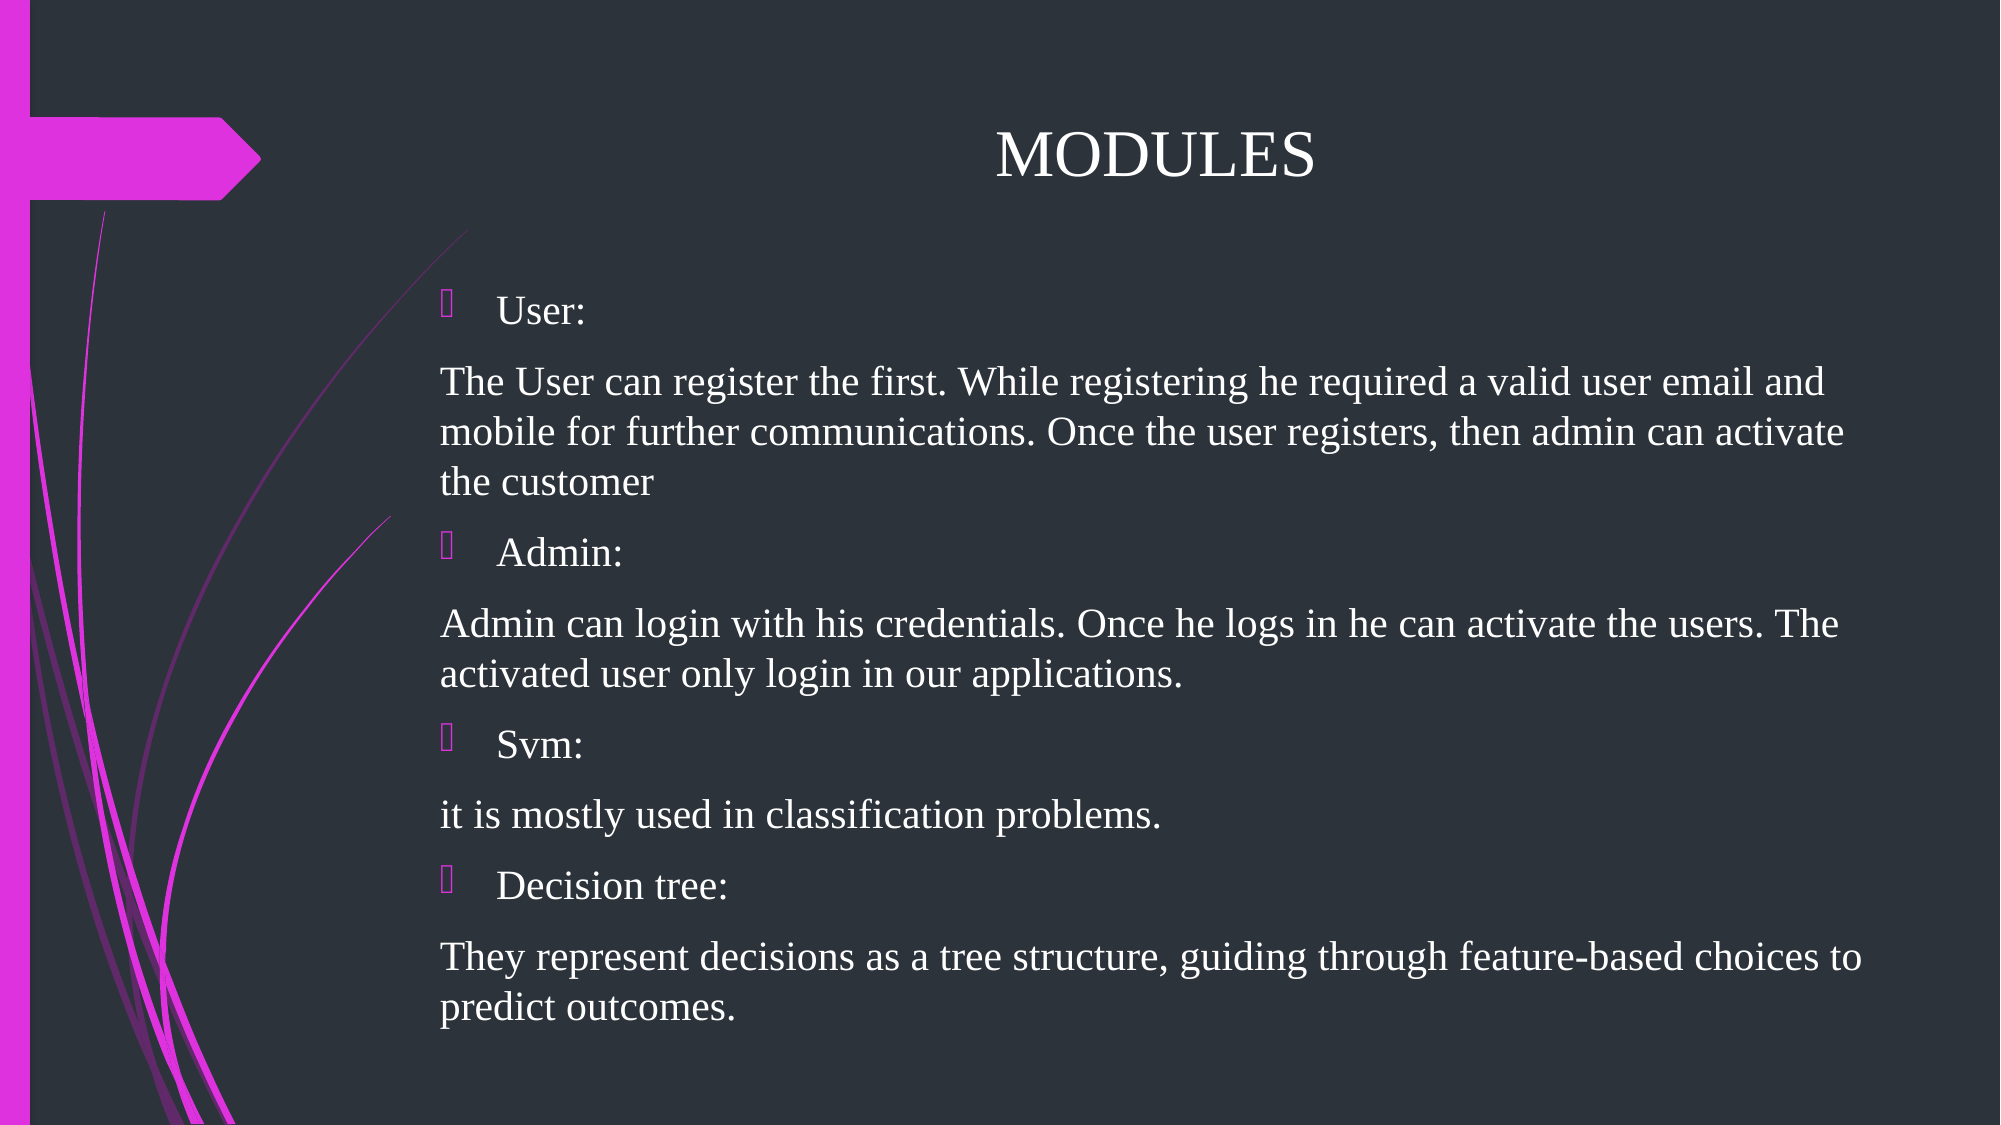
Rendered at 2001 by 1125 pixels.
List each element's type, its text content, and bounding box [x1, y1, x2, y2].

title MODULES [425, 102, 1888, 275]
list User: The User can register the first. While registering he required a valid user email and mobile for further communications. Once the user registers, then admin can activate the customer Admin: Admin can login with his credentials. Once he logs in he can activate the users. The activated user only login in our applications. Svm: it is mostly used in classification problems. Decision tree: They represent decisions as a tree structure, guiding through feature-based choices to predict outcomes. [424, 275, 1888, 917]
